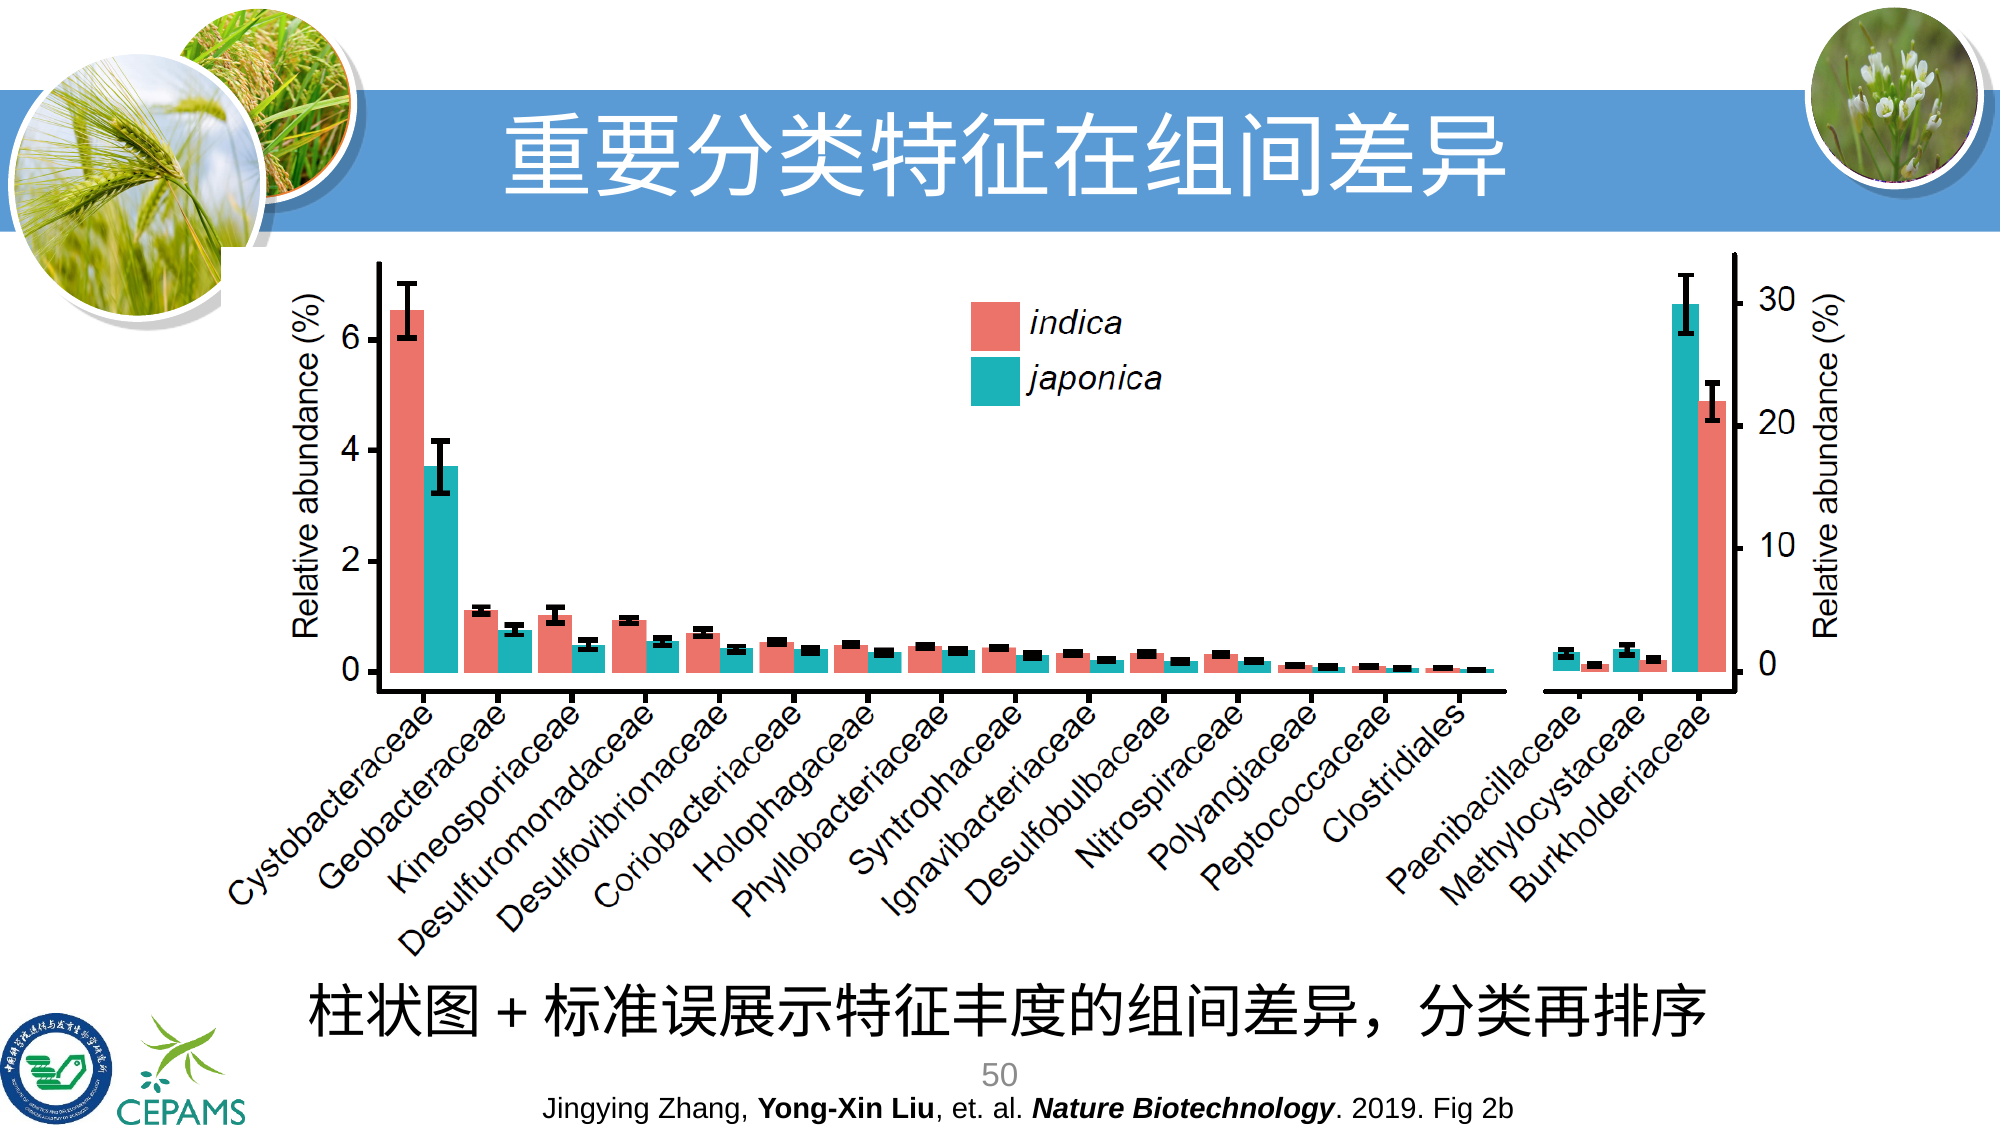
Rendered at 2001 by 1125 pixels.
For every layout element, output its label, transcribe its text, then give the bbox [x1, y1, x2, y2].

text_box 柱状图+标准误展示特征丰度的组间差异，分类再排序 [292, 966, 1869, 1052]
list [221, 247, 1851, 962]
picture [15, 55, 221, 315]
title 重要分类特征在组间差异 [143, 72, 1869, 248]
footer 50 [662, 1052, 1338, 1081]
text_box Jingying Zhang, Yong-Xin Liu, et. al. Nature Biotechnology. 2019. Fig 2b [527, 1081, 1759, 1125]
picture [1813, 7, 1977, 183]
picture [0, 1013, 245, 1125]
picture [180, 8, 344, 72]
